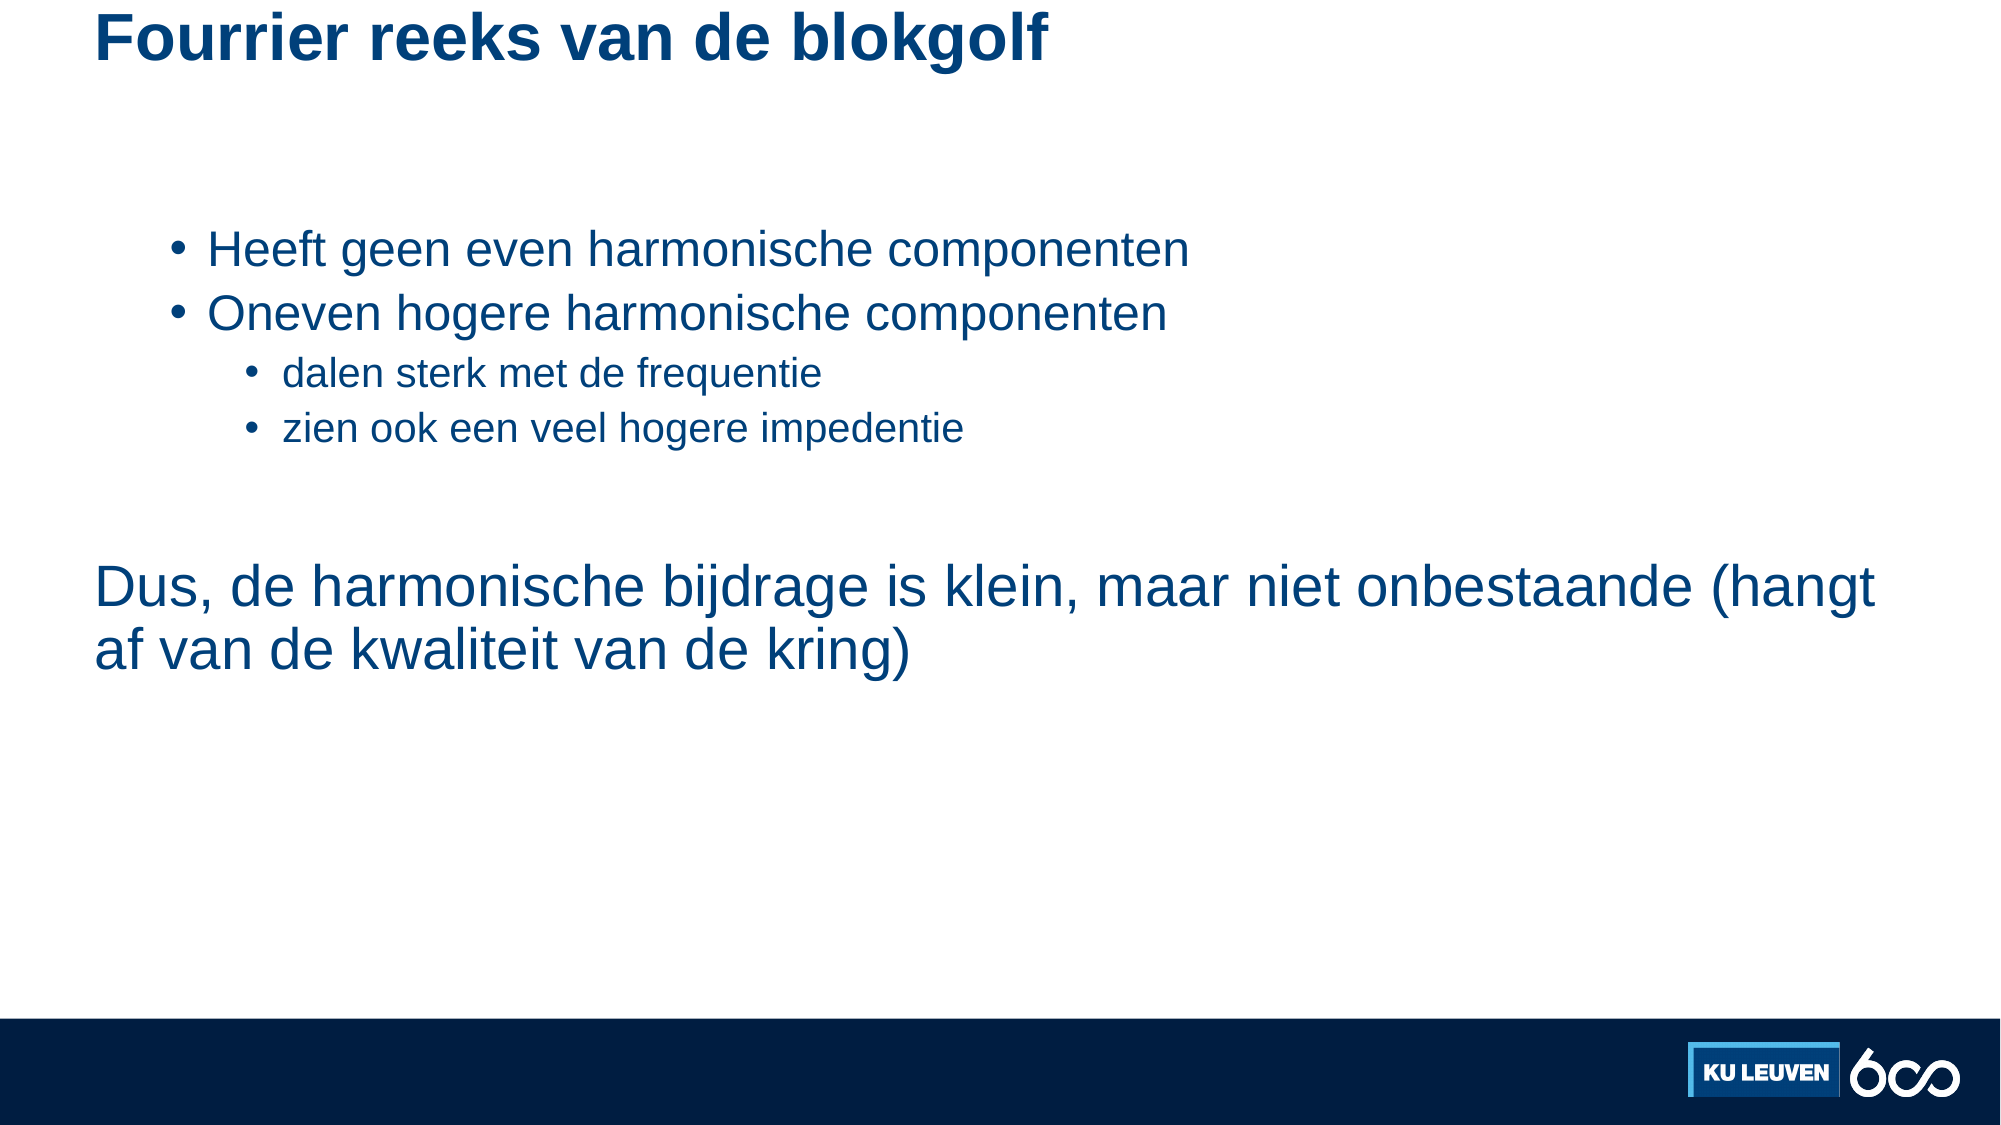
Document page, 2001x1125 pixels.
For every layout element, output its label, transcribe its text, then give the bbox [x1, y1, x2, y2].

title Fourrier reeks van de blokgolf [94, 2, 1906, 110]
picture [1688, 1042, 1960, 1097]
list Heeft geen even harmonische componenten Oneven hogere harmonische componenten dalen sterk met de frequentie zien ook een veel hogere impedentie Dus, de harmonische bijdrage is klein, maar niet onbestaande (hangt af van de kwaliteit van de kring) [94, 142, 1900, 781]
